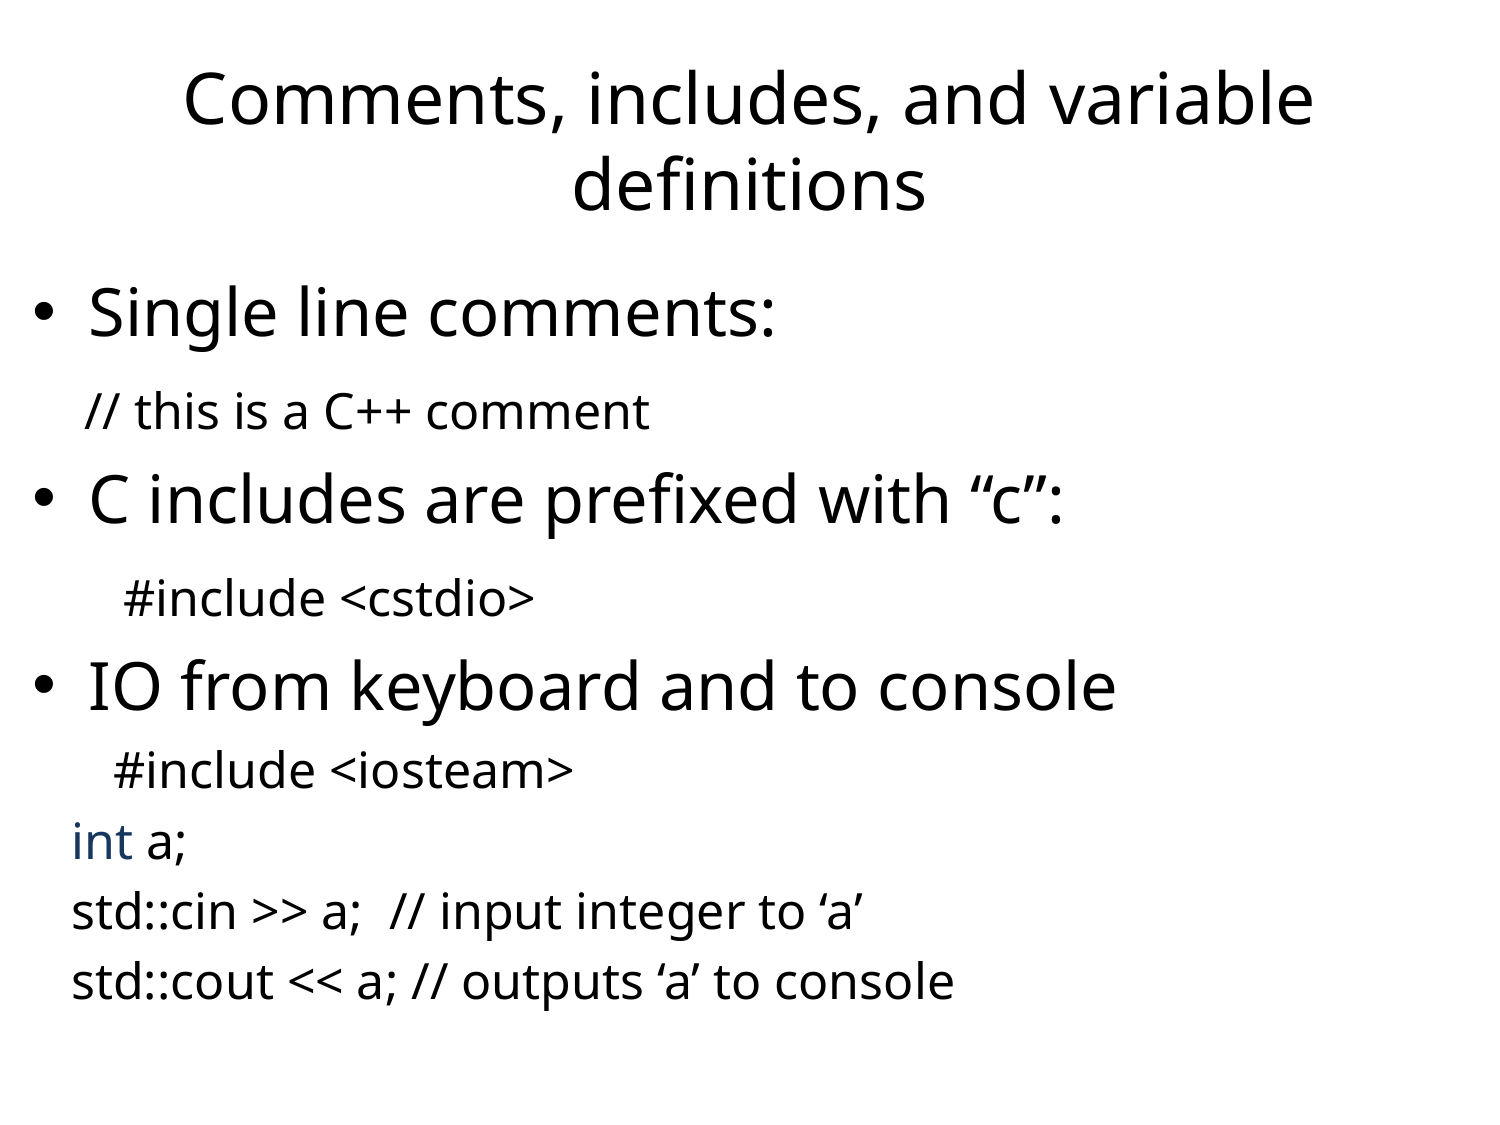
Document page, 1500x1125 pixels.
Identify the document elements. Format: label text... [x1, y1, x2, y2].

text_box Comments, includes, and variable definitions [17, 45, 1483, 233]
text_box Single line comments: // this is a C++ comment C includes are prefixed with “c”: #include <cstdio> IO from keyboard and to console #include <iosteam> int a; std::cin >> a; // input integer to ‘a’ std::cout << a; // outputs ‘a’ to console [17, 262, 1483, 1083]
